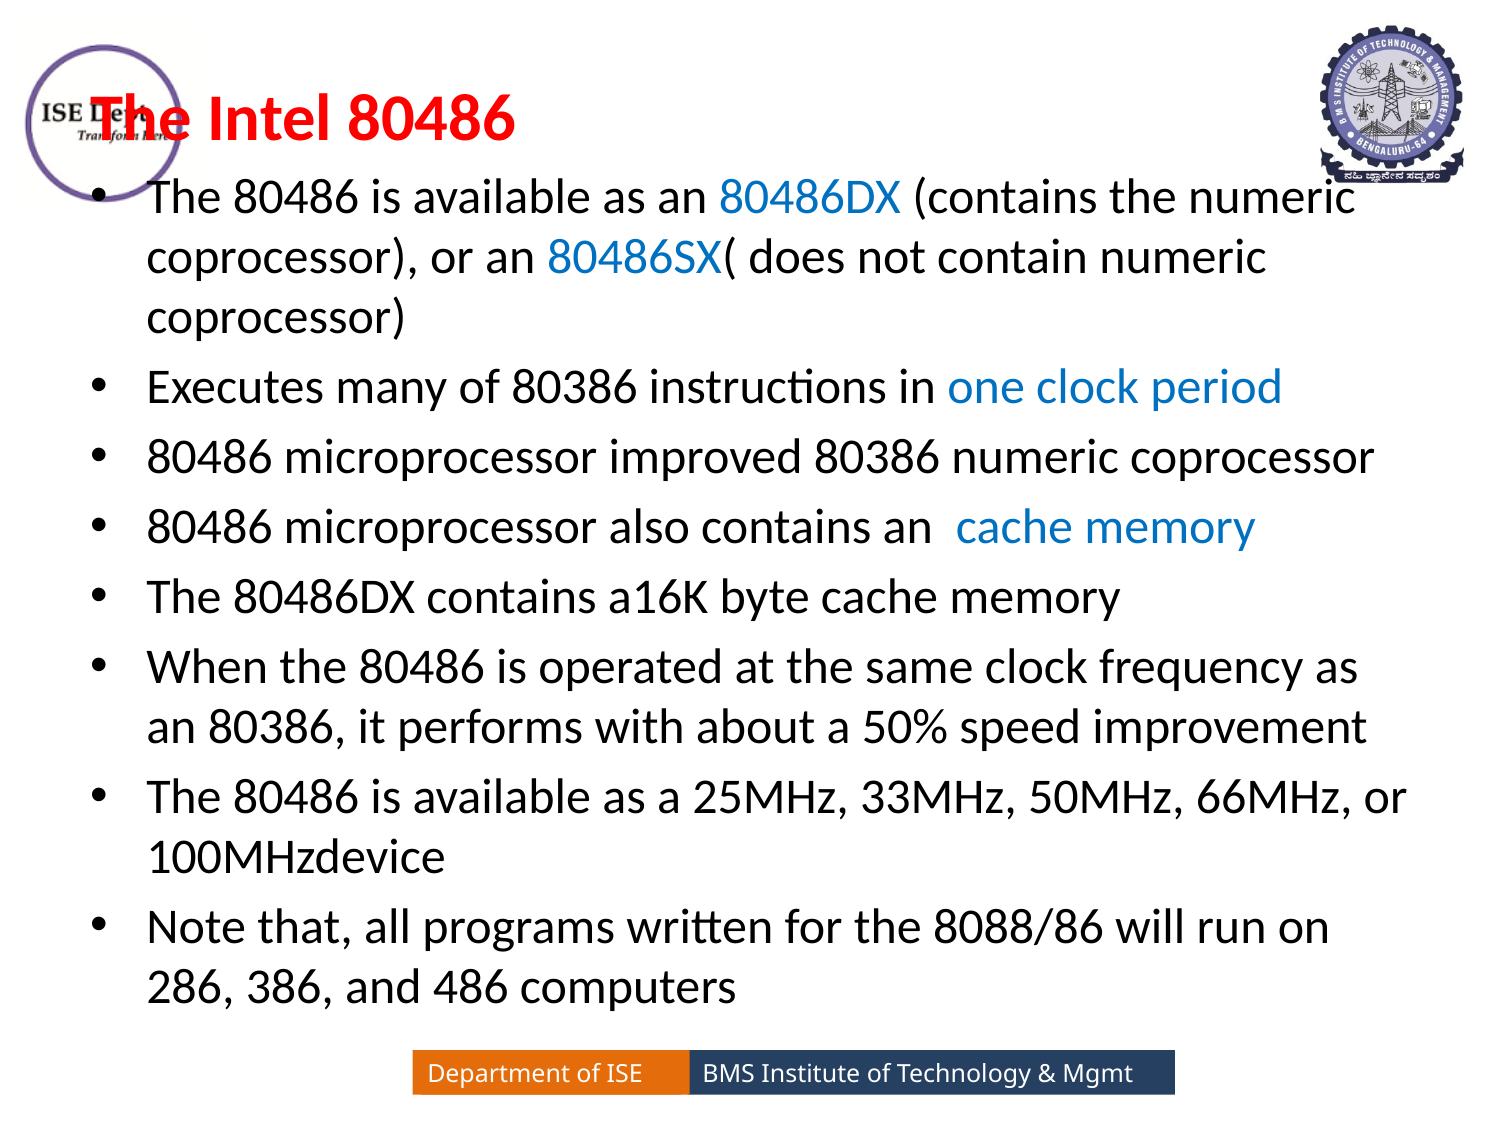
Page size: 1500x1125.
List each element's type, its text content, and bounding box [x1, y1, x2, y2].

picture [1287, 0, 1500, 213]
list The Intel 80486 The 80486 is available as an 80486DX (contains the numeric coprocessor), or an 80486SX( does not contain numeric coprocessor) Executes many of 80386 instructions in one clock period 80486 microprocessor improved 80386 numeric coprocessor 80486 microprocessor also contains an cache memory The 80486DX contains a16K byte cache memory When the 80486 is operated at the same clock frequency as an 80386, it performs with about a 50% speed improvement The 80486 is available as a 25MHz, 33MHz, 50MHz, 66MHz, or 100MHzdevice Note that, all programs written for the 8088/86 will run on 286, 386, and 486 computers [75, 66, 1425, 1018]
picture [15, 24, 201, 213]
